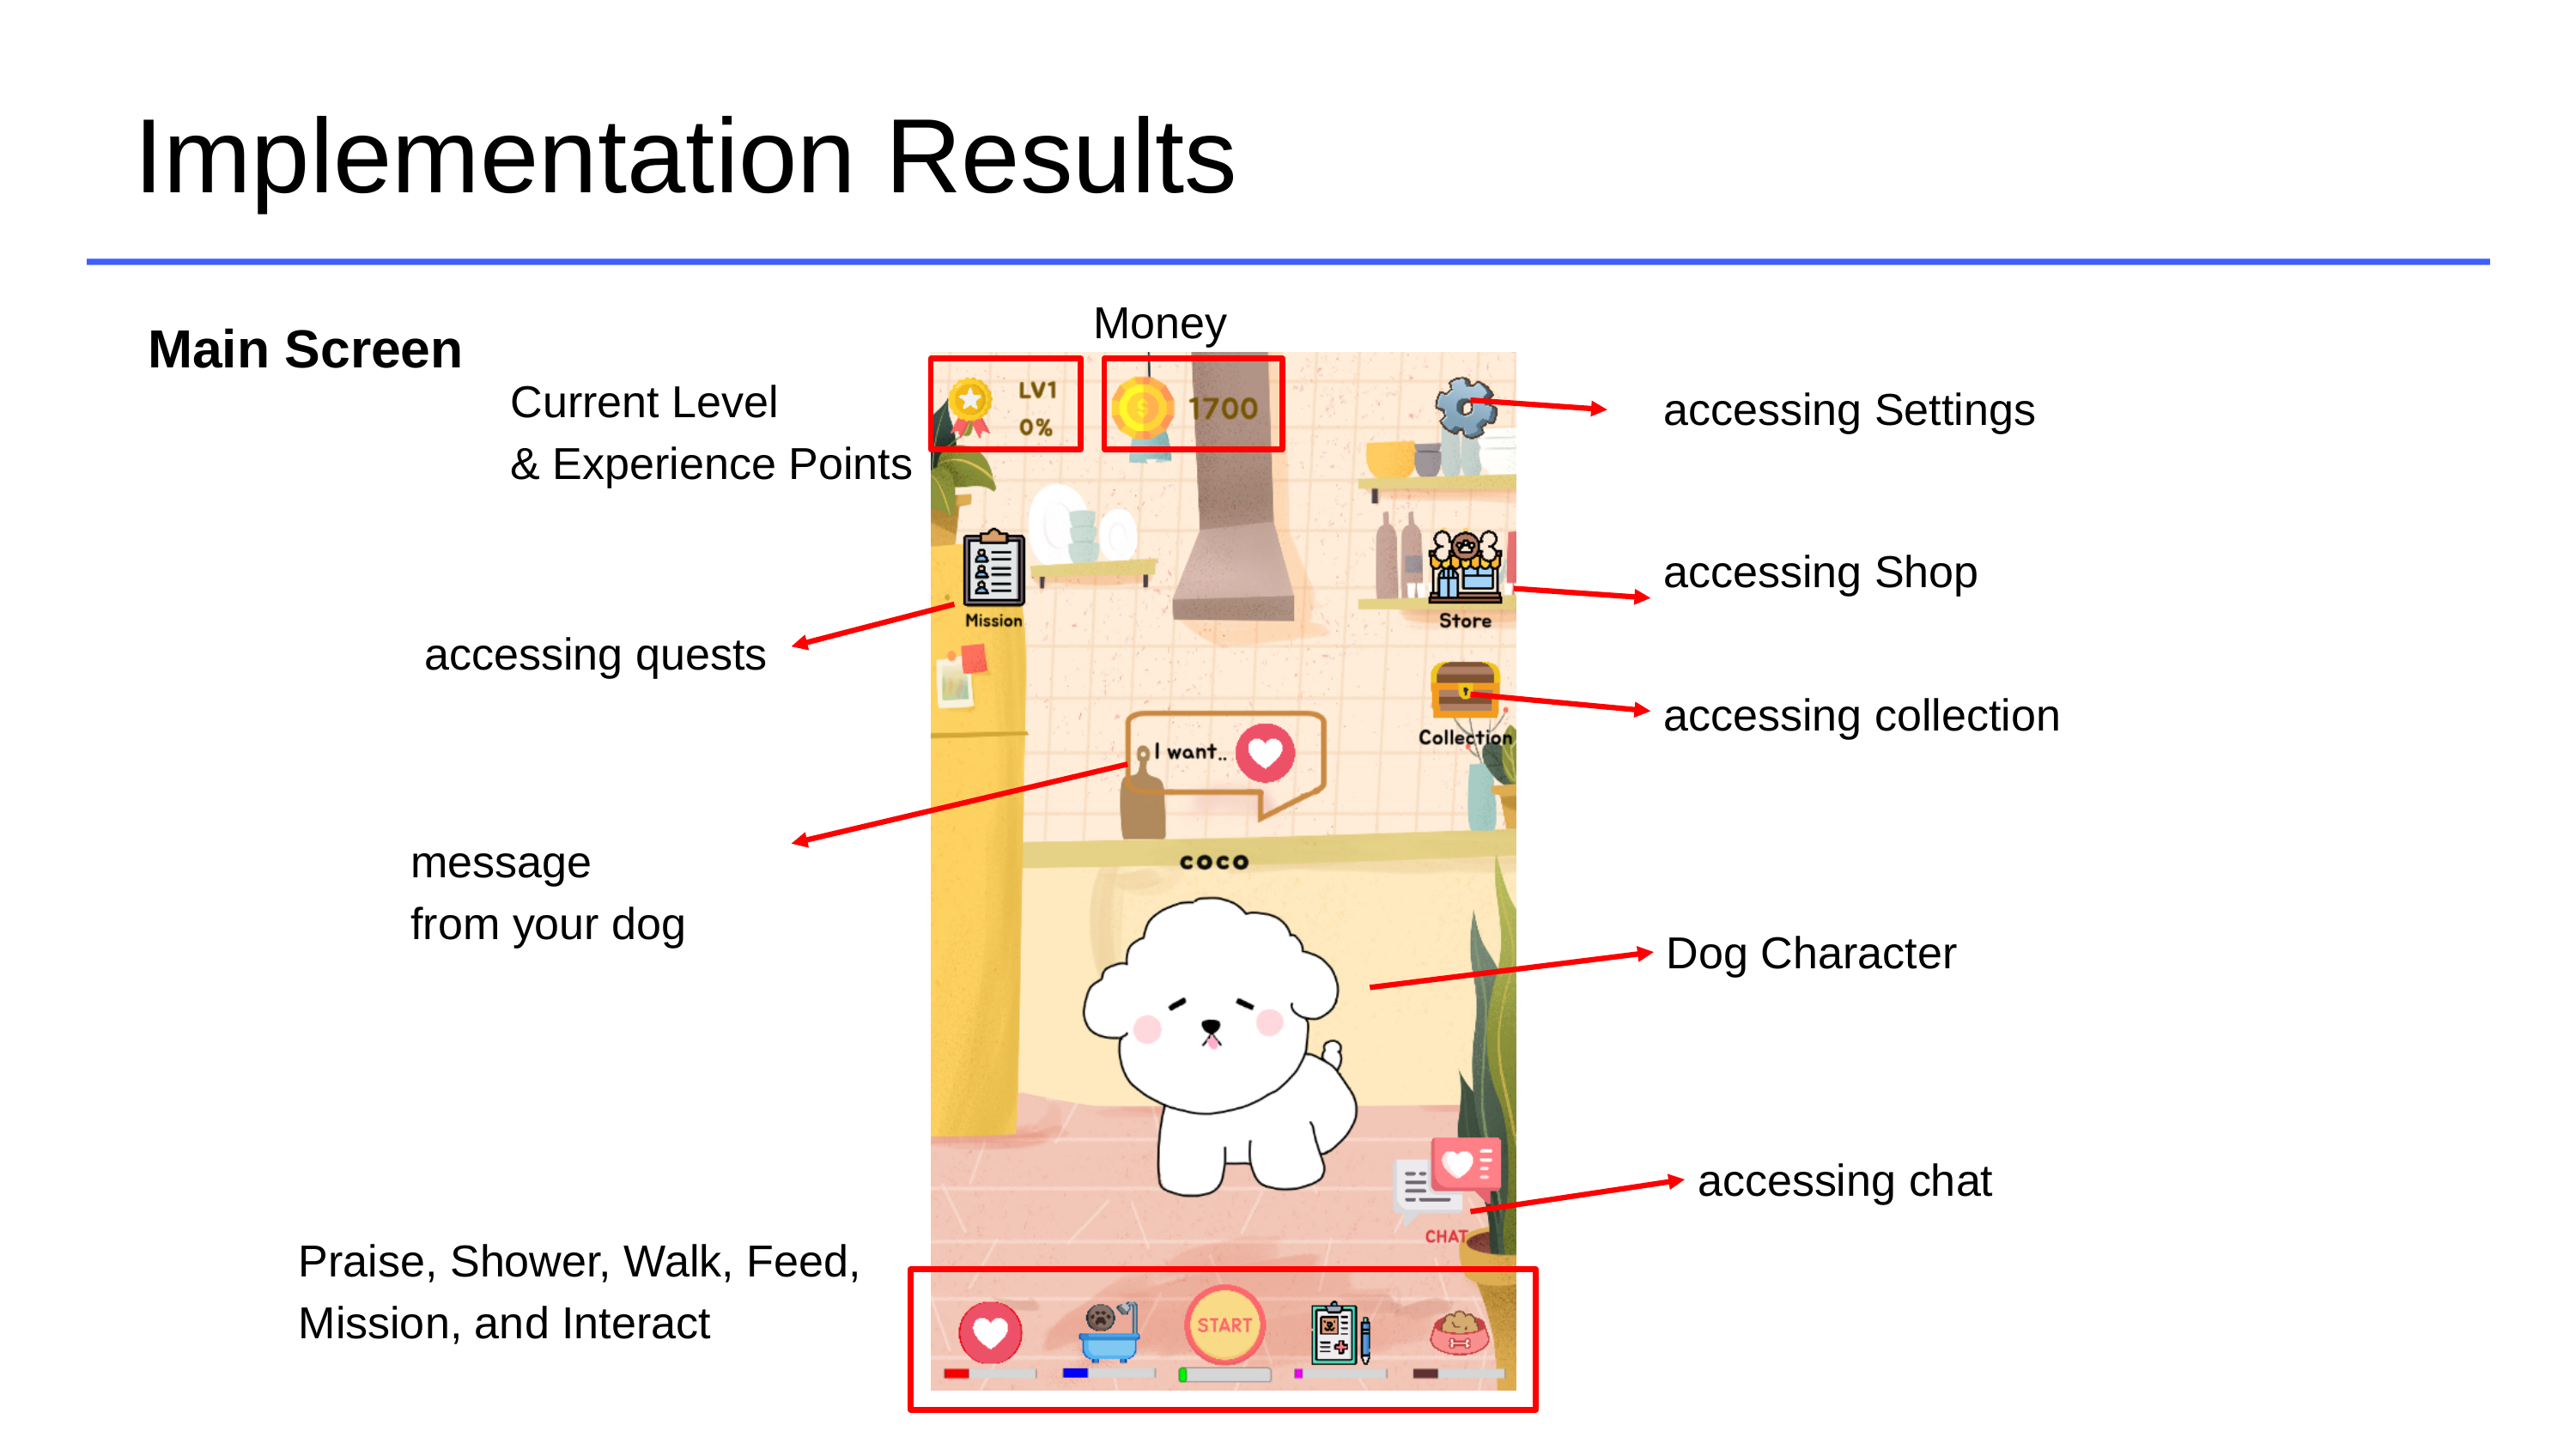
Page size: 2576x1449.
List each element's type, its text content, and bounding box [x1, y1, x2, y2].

text_box accessing chat [1684, 1131, 2201, 1222]
picture [87, 249, 2490, 274]
text_box message from your dog [398, 812, 792, 904]
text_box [791, 603, 955, 647]
text_box Main Screen [135, 301, 723, 392]
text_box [791, 763, 1128, 845]
text_box accessing Shop [1650, 522, 2166, 614]
text_box Money [1080, 283, 1630, 365]
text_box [1470, 1179, 1686, 1212]
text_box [1370, 951, 1655, 988]
text_box Dog Character [1653, 903, 2076, 991]
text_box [1470, 694, 1651, 712]
text_box Praise, Shower, Walk, Feed, Mission, and Interact [285, 1211, 926, 1367]
text_box accessing Settings [1650, 359, 2166, 451]
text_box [1470, 399, 1607, 410]
text_box Implementation Results [121, 80, 2576, 221]
text_box [910, 1269, 1536, 1410]
text_box Current Level & Experience Points [497, 352, 928, 538]
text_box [1513, 588, 1651, 598]
text_box accessing quests [411, 603, 805, 695]
picture [930, 352, 1516, 1391]
text_box accessing collection [1650, 665, 2166, 757]
